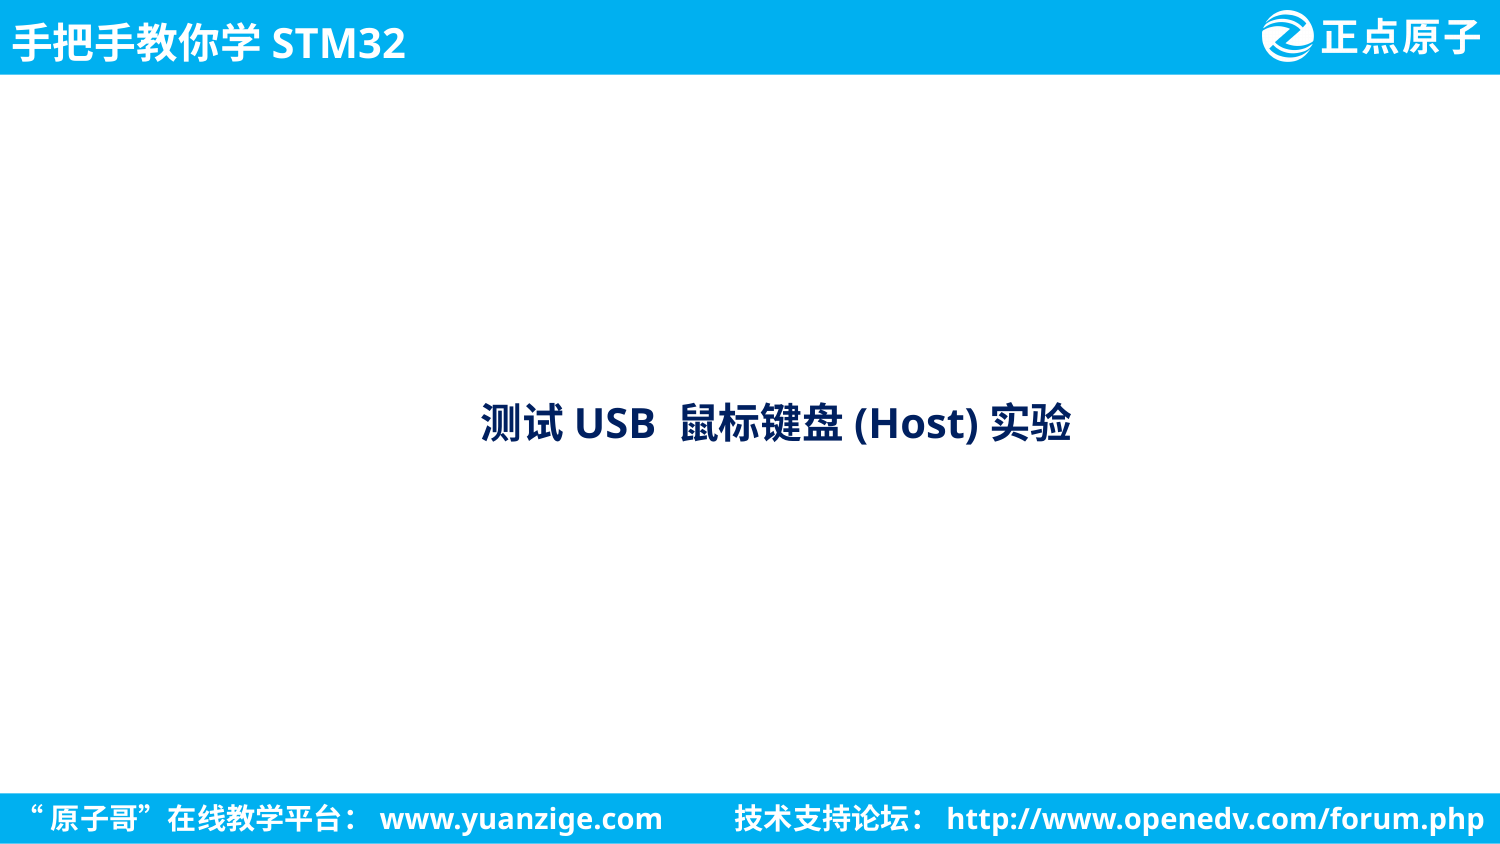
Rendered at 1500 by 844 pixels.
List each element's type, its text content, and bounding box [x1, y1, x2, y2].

picture [1431, 44, 1438, 52]
picture [1267, 11, 1313, 45]
picture [1412, 44, 1418, 52]
picture [1322, 21, 1357, 52]
picture [1404, 20, 1438, 54]
picture [1391, 45, 1397, 53]
picture [1364, 45, 1370, 53]
text_box “原子哥”在线教学平台：www.yuanzige.com [0, 793, 544, 843]
picture [1367, 18, 1396, 42]
text_box 技术支持论坛：http://www.openedv.com/forum.php [544, 793, 1500, 843]
text_box [0, 0, 1500, 76]
text_box 测试USB 鼠标键盘(Host)实验 [456, 389, 1097, 454]
picture [1445, 21, 1479, 54]
picture [1263, 27, 1307, 61]
text_box 手把手教你学STM32 [0, 0, 967, 75]
